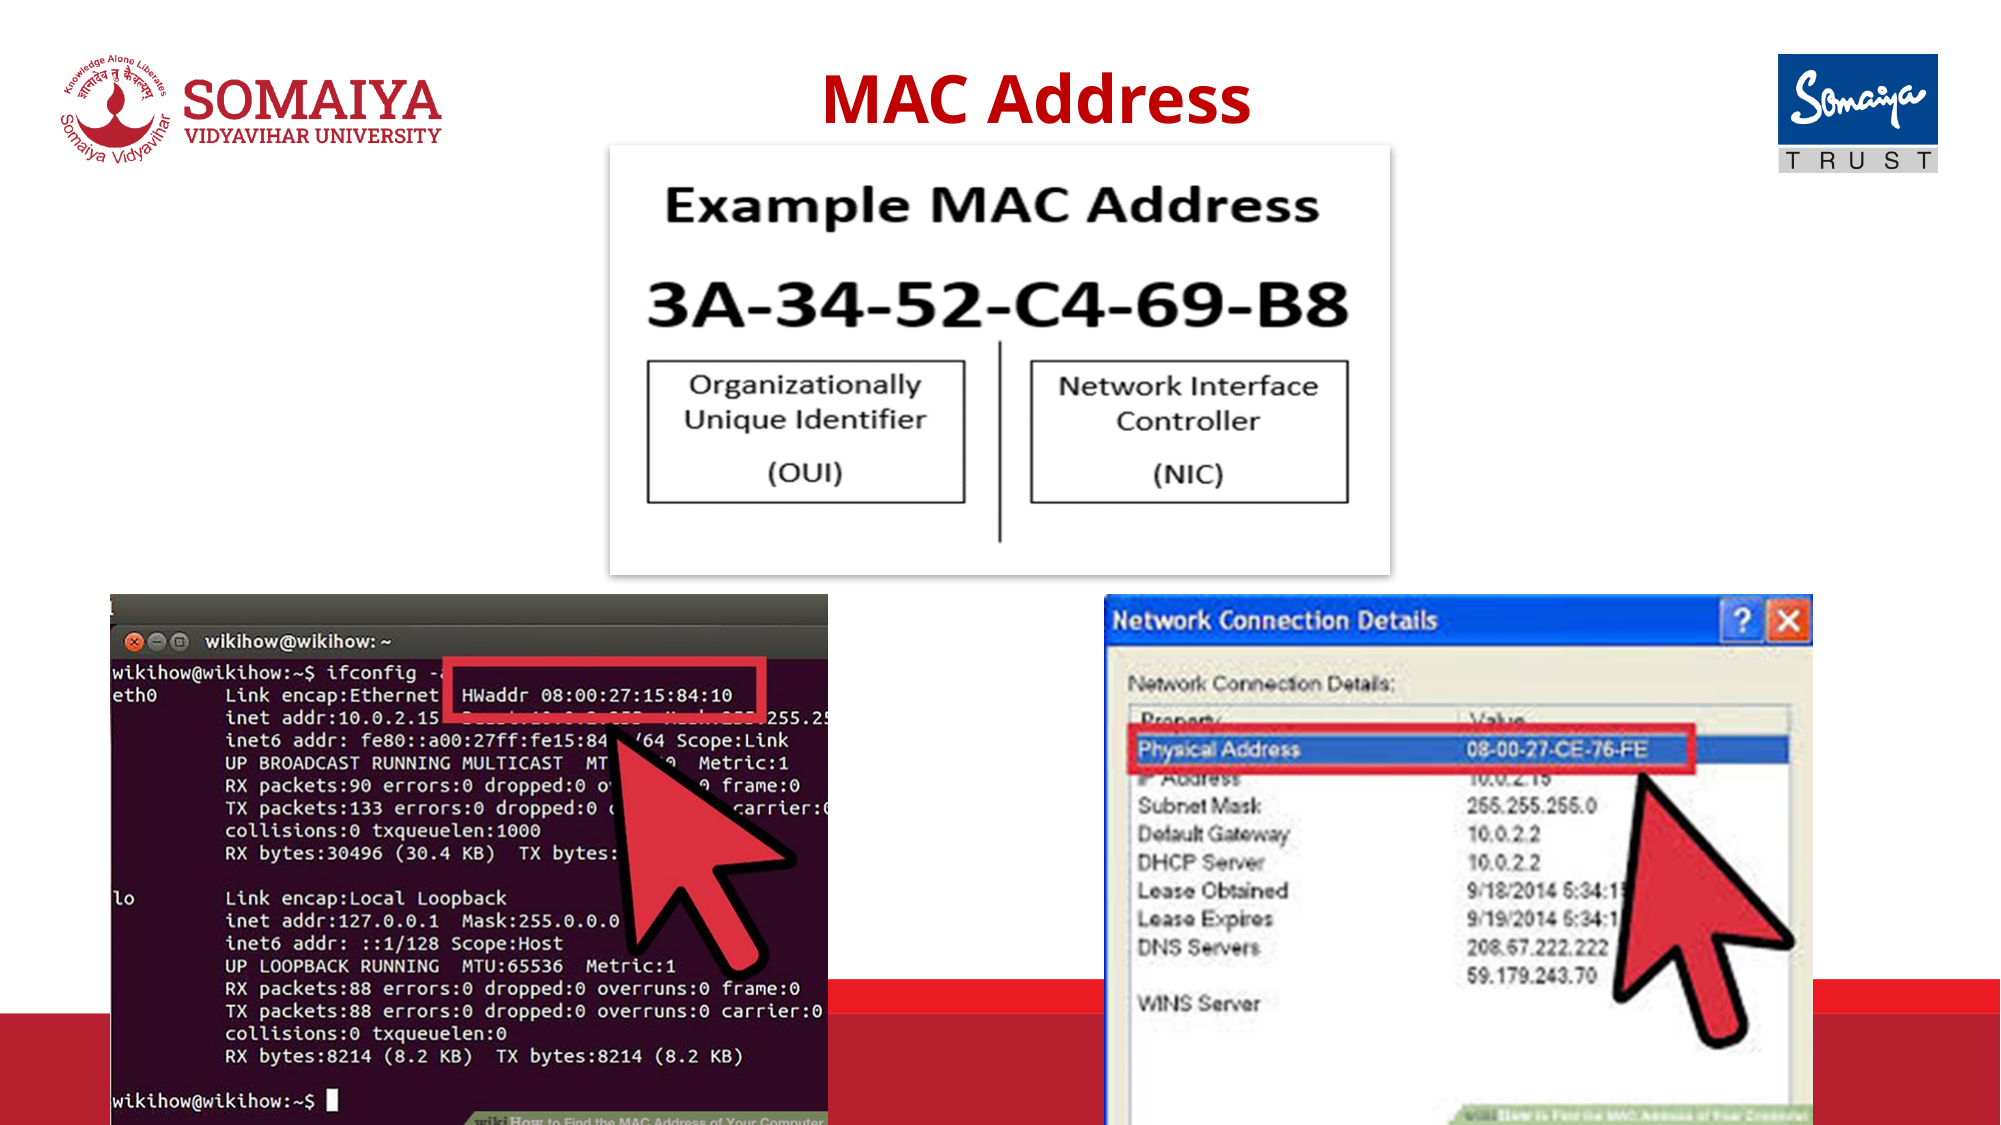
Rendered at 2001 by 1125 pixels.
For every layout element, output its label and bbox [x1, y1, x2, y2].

picture [624, 159, 1376, 560]
picture [1104, 594, 1813, 1125]
text_box [0, 34, 2000, 1125]
picture [110, 594, 828, 1125]
